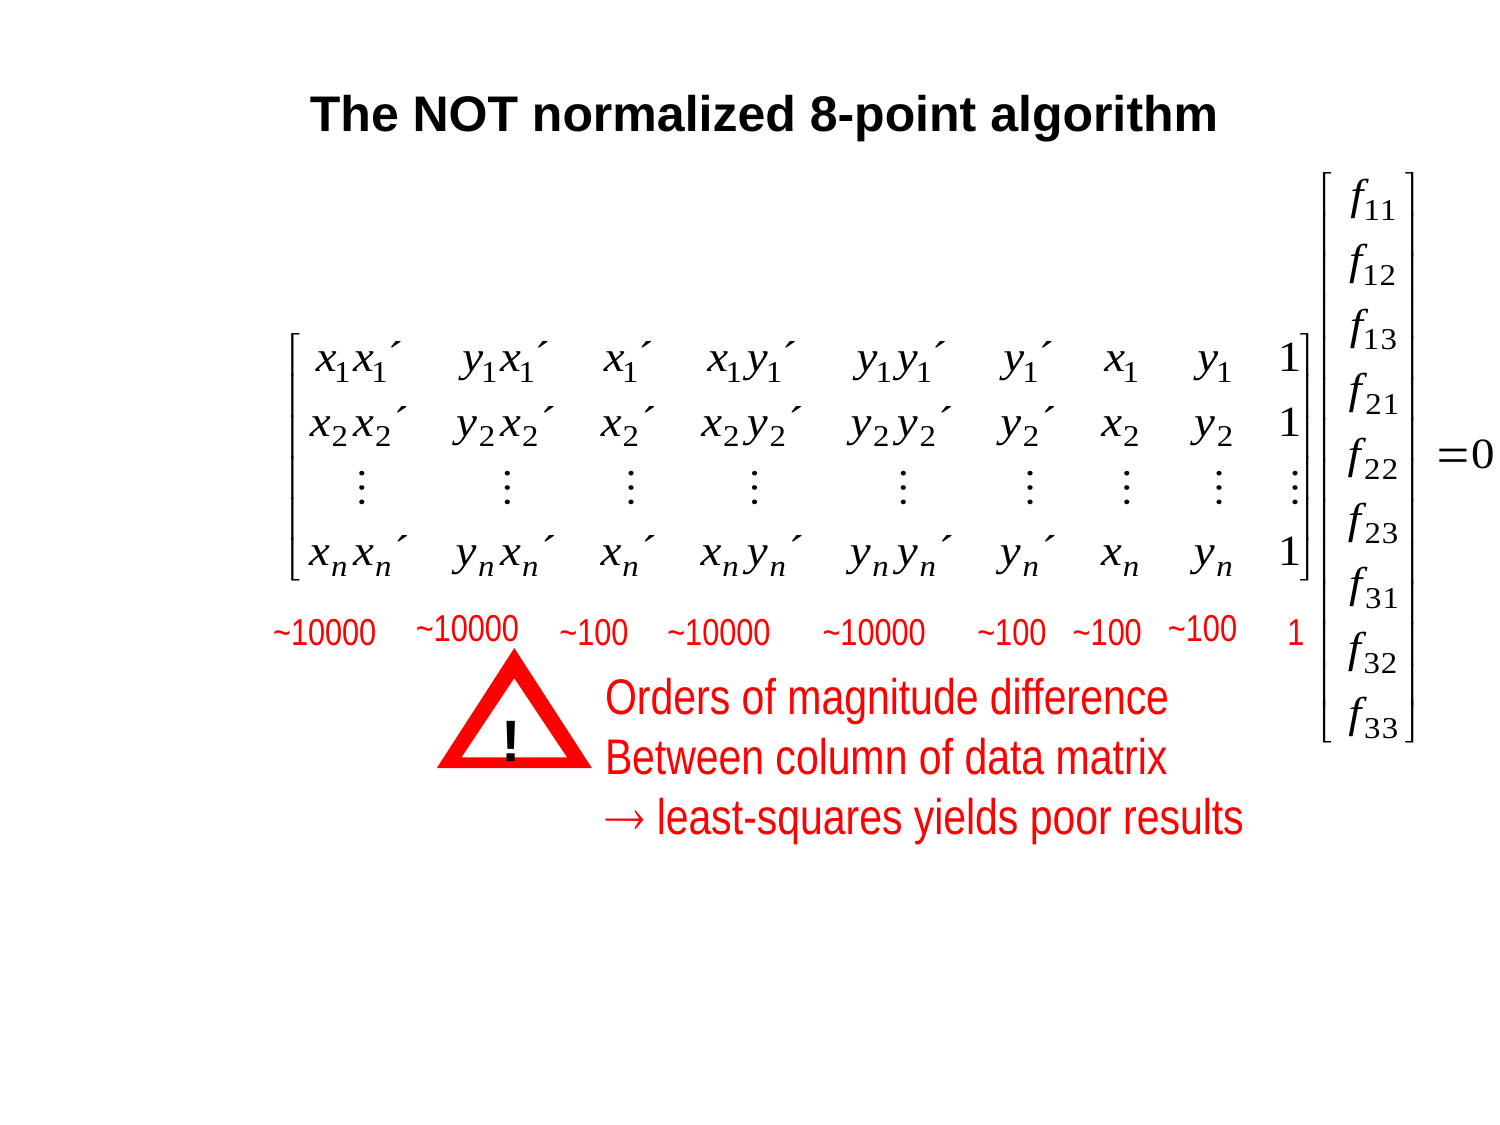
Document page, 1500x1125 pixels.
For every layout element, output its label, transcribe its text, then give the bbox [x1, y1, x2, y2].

text_box The NOT normalized 8-point algorithm [295, 73, 1500, 149]
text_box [278, 161, 1500, 751]
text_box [257, 596, 1321, 852]
